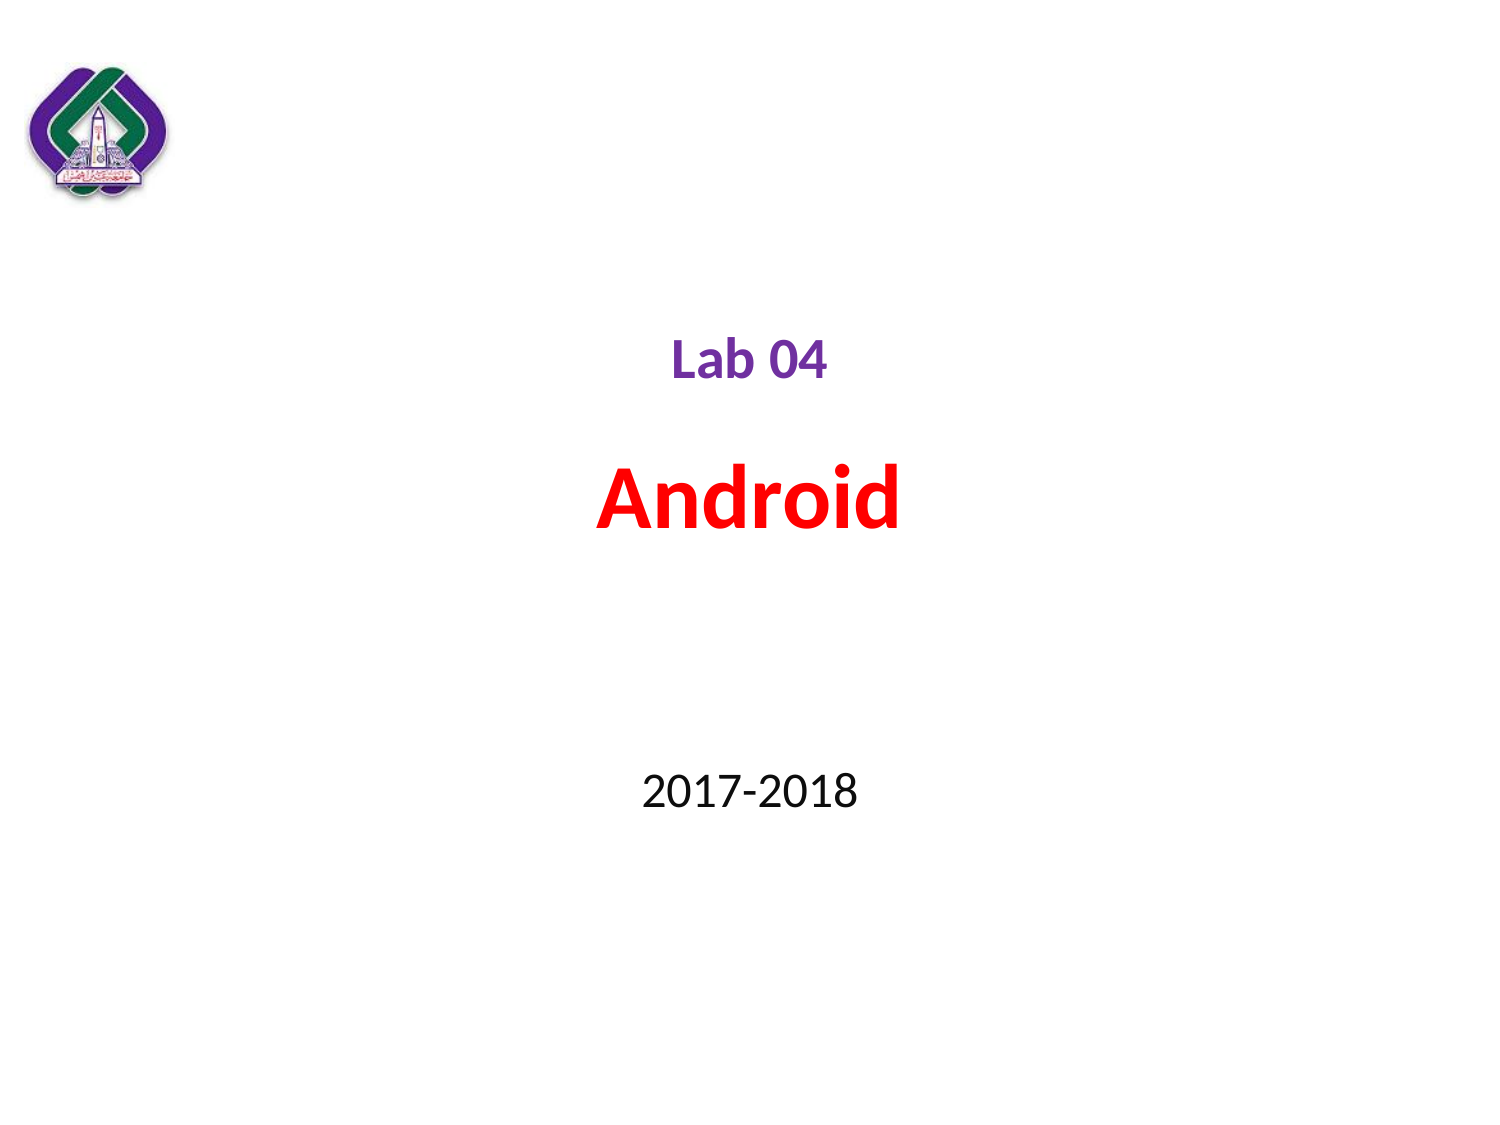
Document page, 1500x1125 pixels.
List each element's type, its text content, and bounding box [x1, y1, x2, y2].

subtitle 2017-2018 [225, 750, 1275, 1038]
title Android [112, 371, 1388, 613]
text_box Lab 04 [224, 312, 1275, 600]
picture [24, 62, 175, 208]
